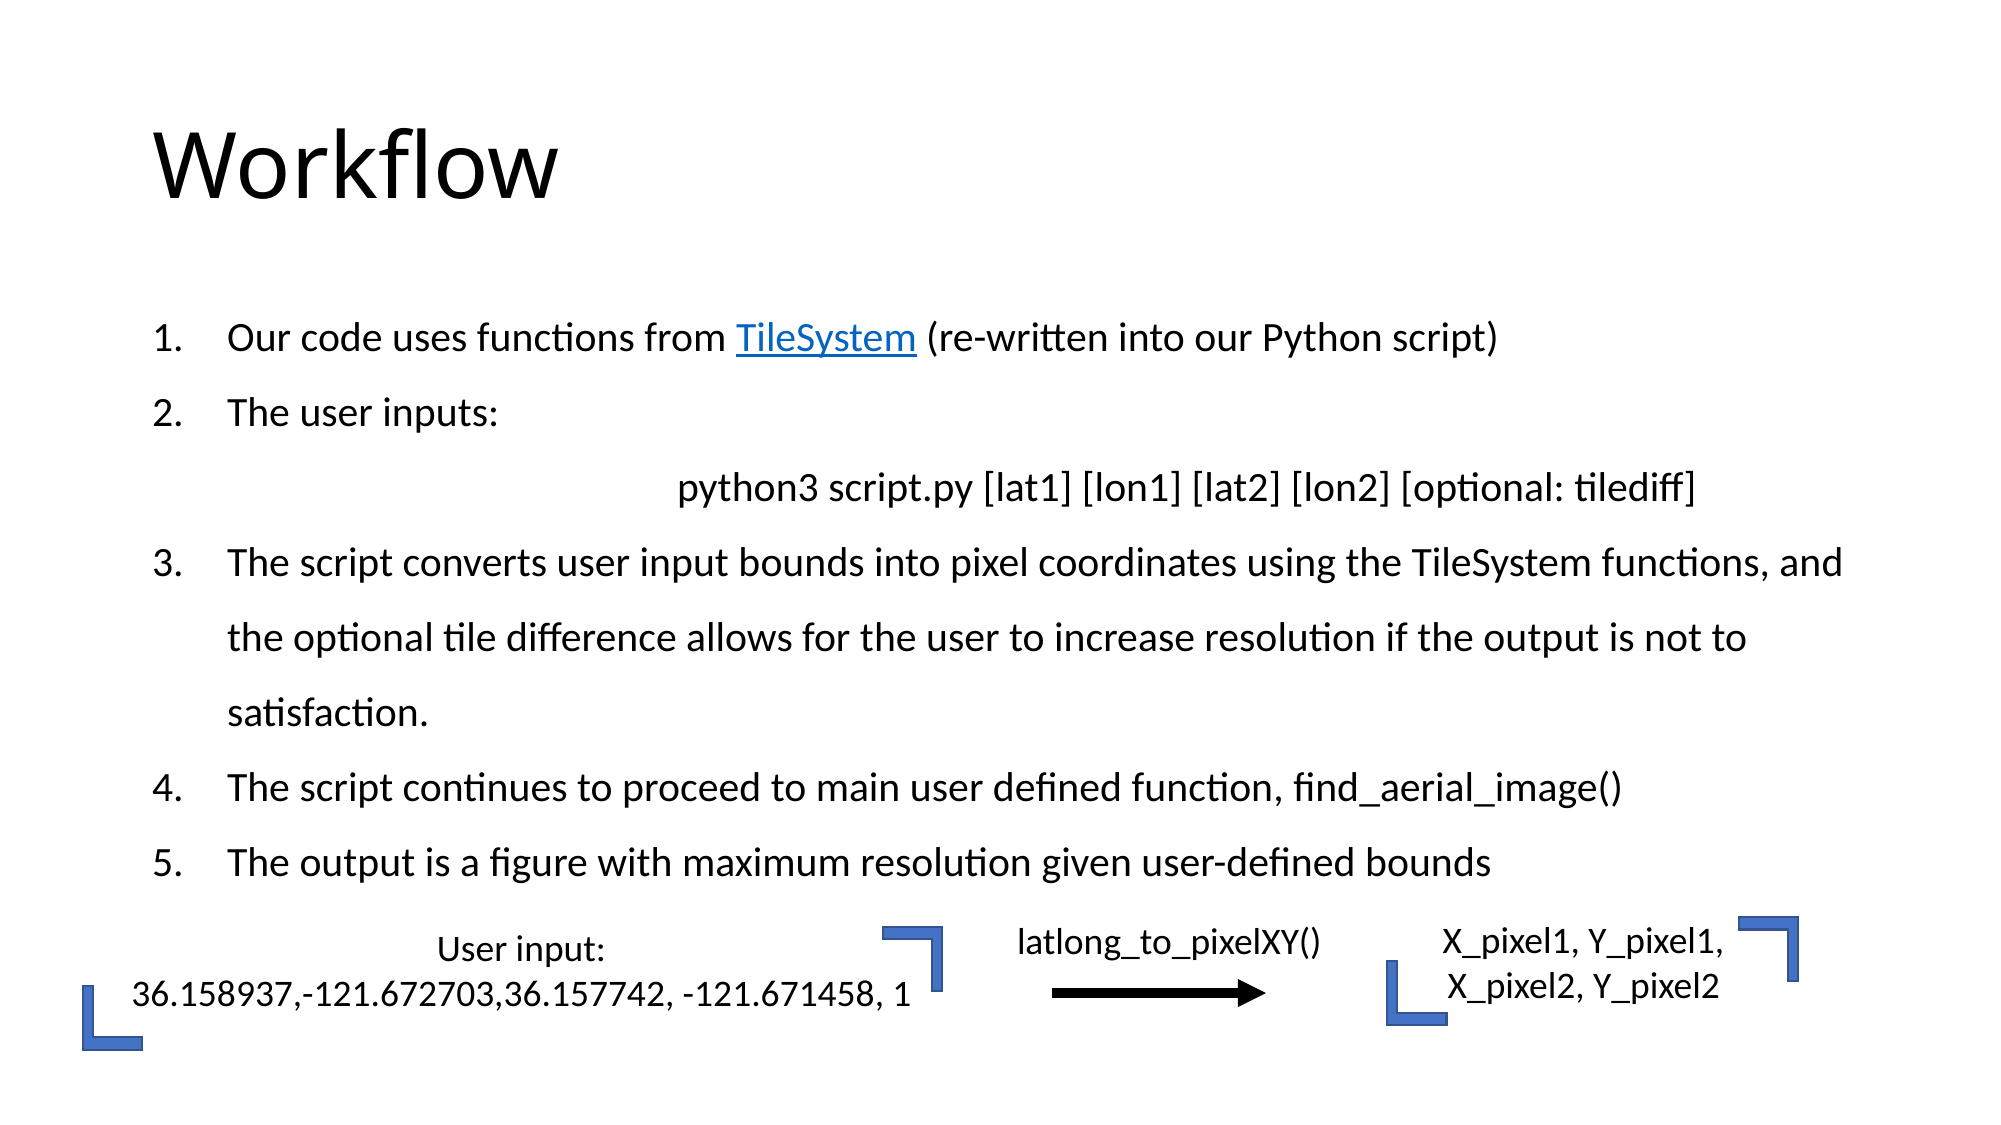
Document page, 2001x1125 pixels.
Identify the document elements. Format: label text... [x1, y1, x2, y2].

text_box [82, 985, 143, 1051]
text_box [1386, 960, 1448, 1026]
text_box X_pixel1, Y_pixel1, X_pixel2, Y_pixel2 [1427, 908, 1740, 1014]
title Workflow [137, 59, 1863, 277]
text_box Our code uses functions from TileSystem (re-written into our Python script) The user inputs: python3 script.py [lat1] [lon1] [lat2] [lon2] [optional: tilediff] The script converts user input bounds into pixel coordinates using the TileSystem functions, and the optional tile difference allows for the user to increase resolution if the output is not to satisfaction. The script continues to proceed to main user defined function, find_aerial_image() The output is a figure with maximum resolution given user-defined bounds [137, 277, 1863, 892]
text_box latlong_to_pixelXY() [1002, 909, 1346, 970]
text_box [1740, 916, 1799, 982]
text_box [927, 926, 943, 992]
text_box User input: 36.158937,-121.672703,36.157742, -121.671458, 1 [116, 917, 927, 1022]
